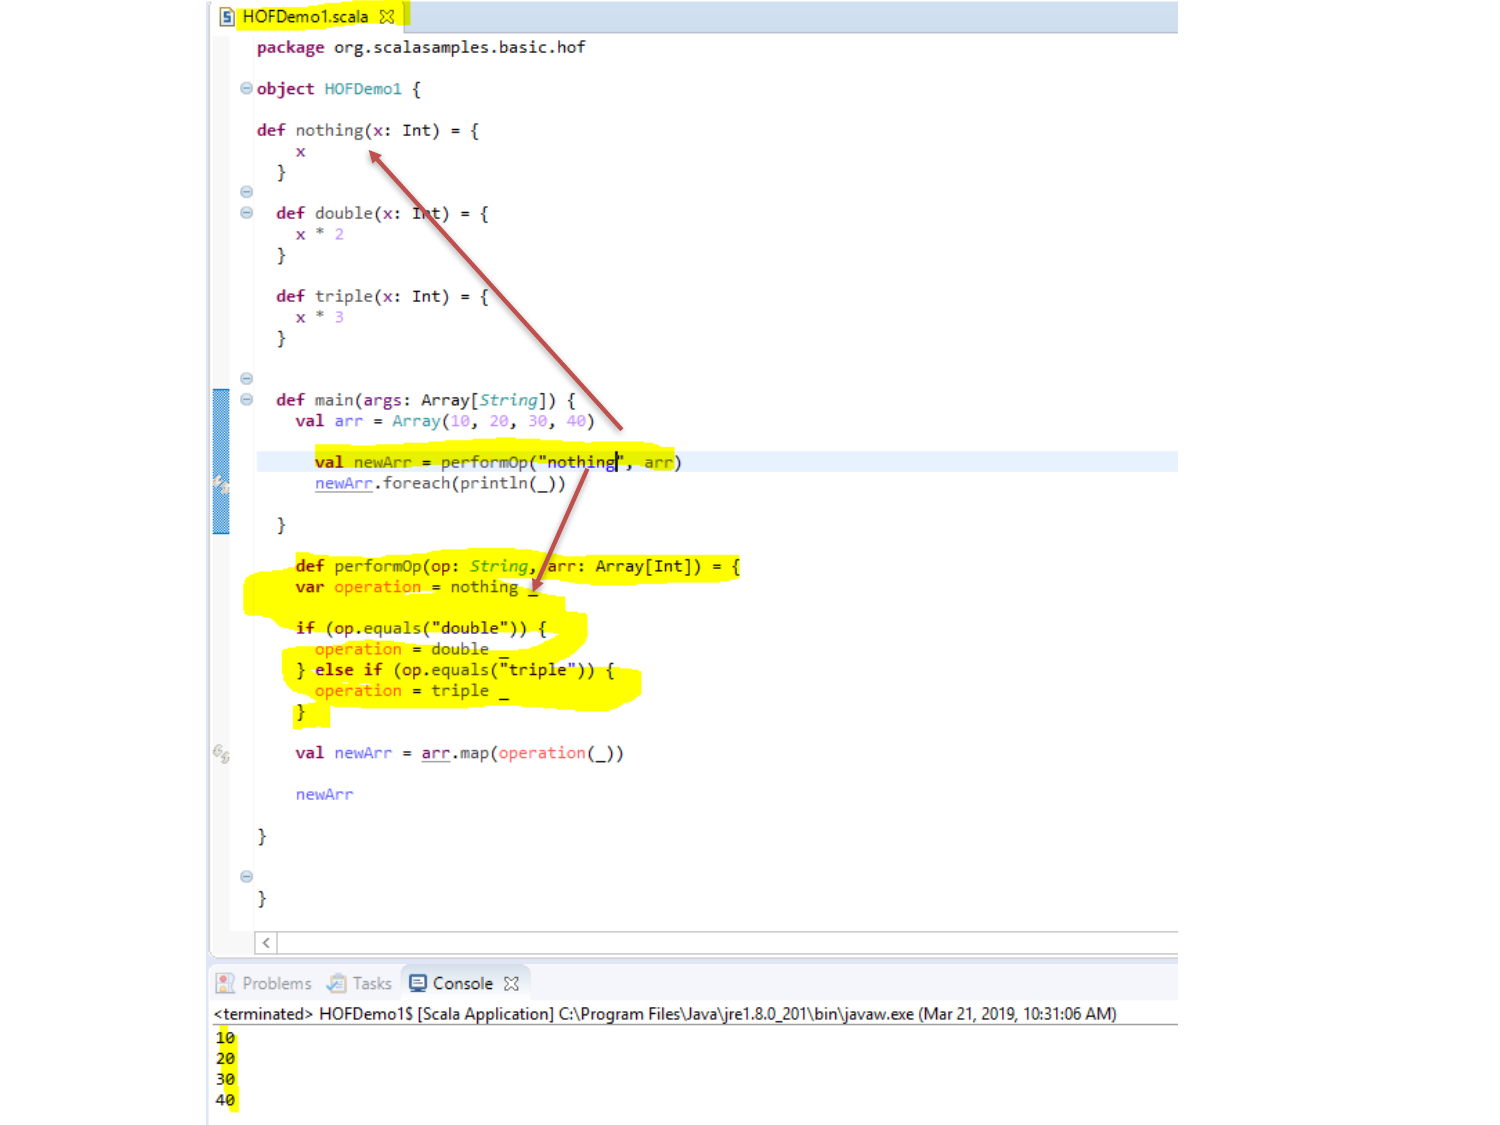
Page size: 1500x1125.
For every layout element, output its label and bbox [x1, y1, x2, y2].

text_box [532, 468, 588, 593]
picture [206, 0, 1179, 1125]
text_box [368, 149, 622, 430]
